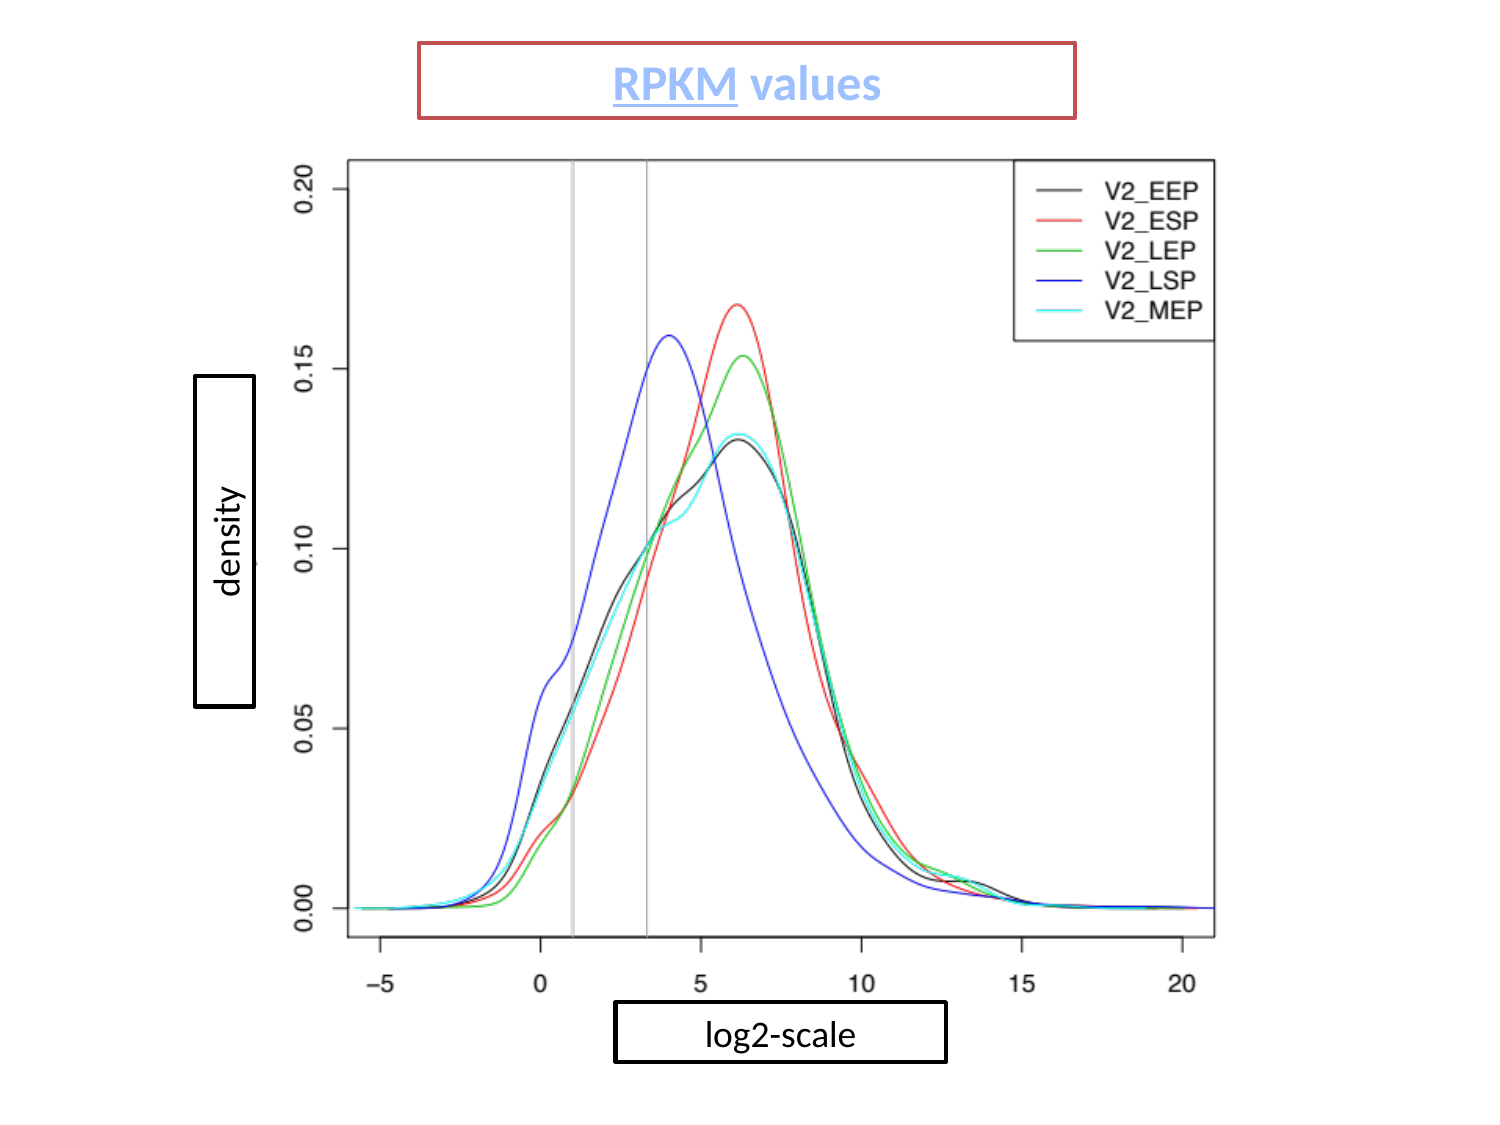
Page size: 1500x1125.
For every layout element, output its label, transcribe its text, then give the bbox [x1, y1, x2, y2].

text_box density [193, 374, 219, 709]
picture [224, 37, 1276, 1088]
